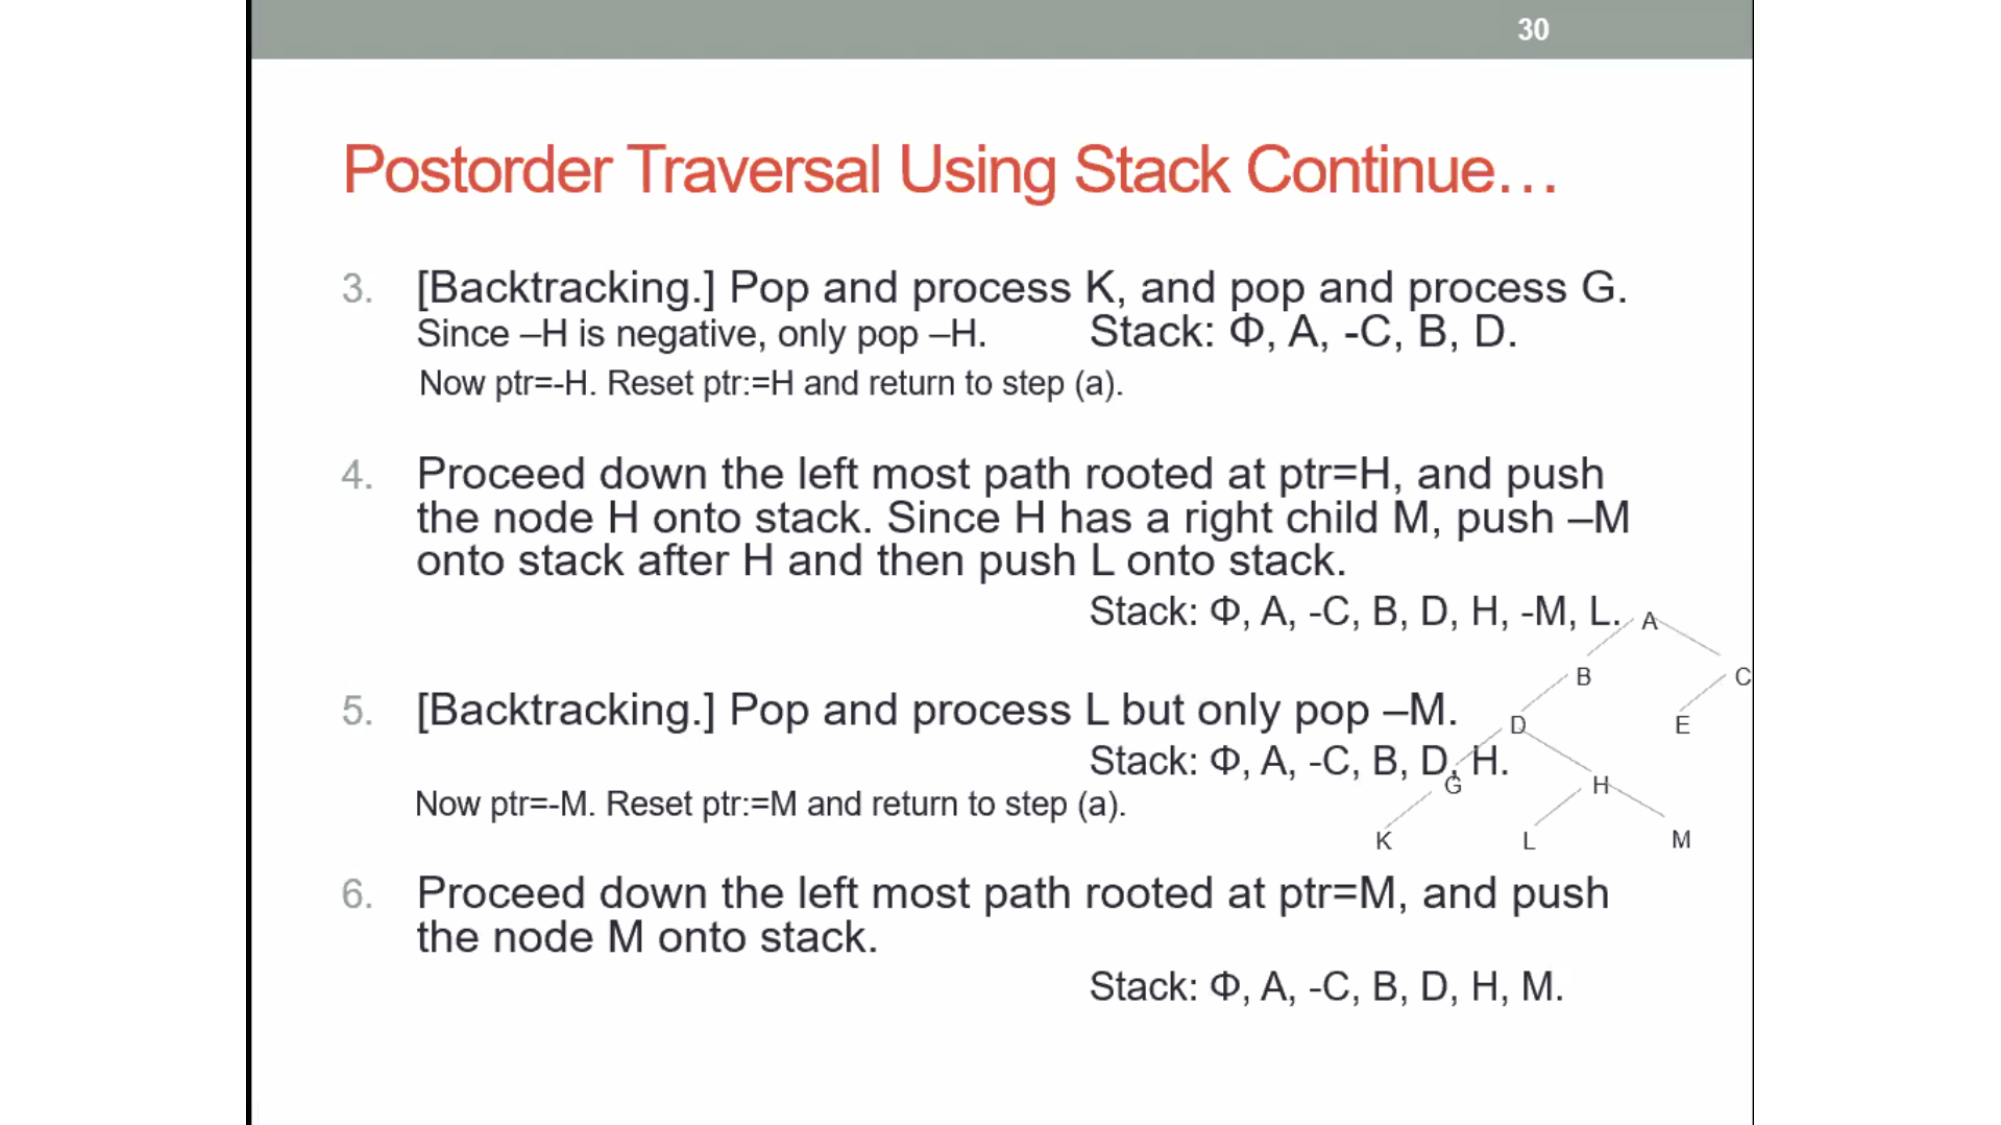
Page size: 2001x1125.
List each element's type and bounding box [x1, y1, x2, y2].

picture [246, 0, 1754, 1125]
